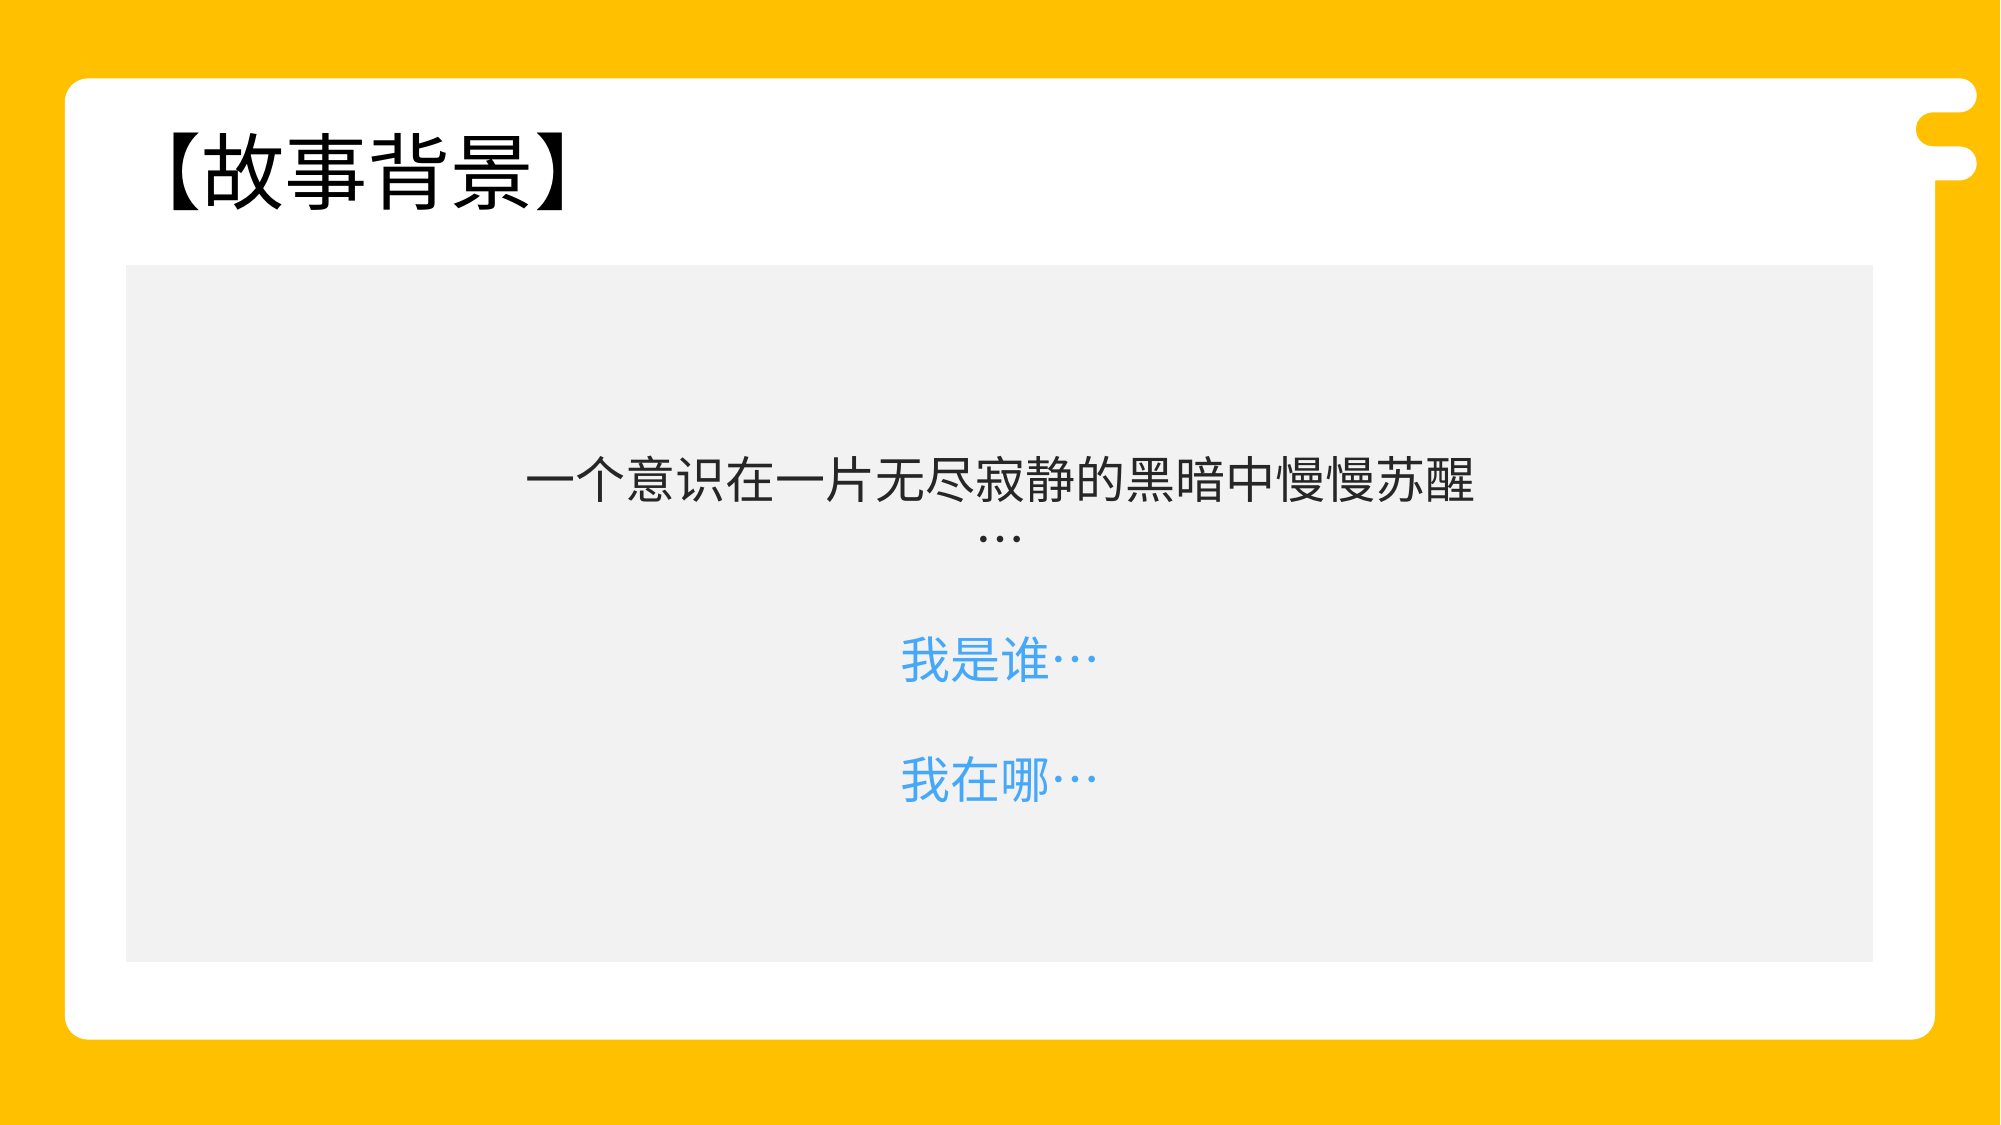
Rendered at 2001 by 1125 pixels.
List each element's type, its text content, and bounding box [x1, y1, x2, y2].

text_box [64, 78, 1977, 1040]
picture [126, 264, 1874, 962]
text_box 【故事背景】 [110, 112, 626, 228]
